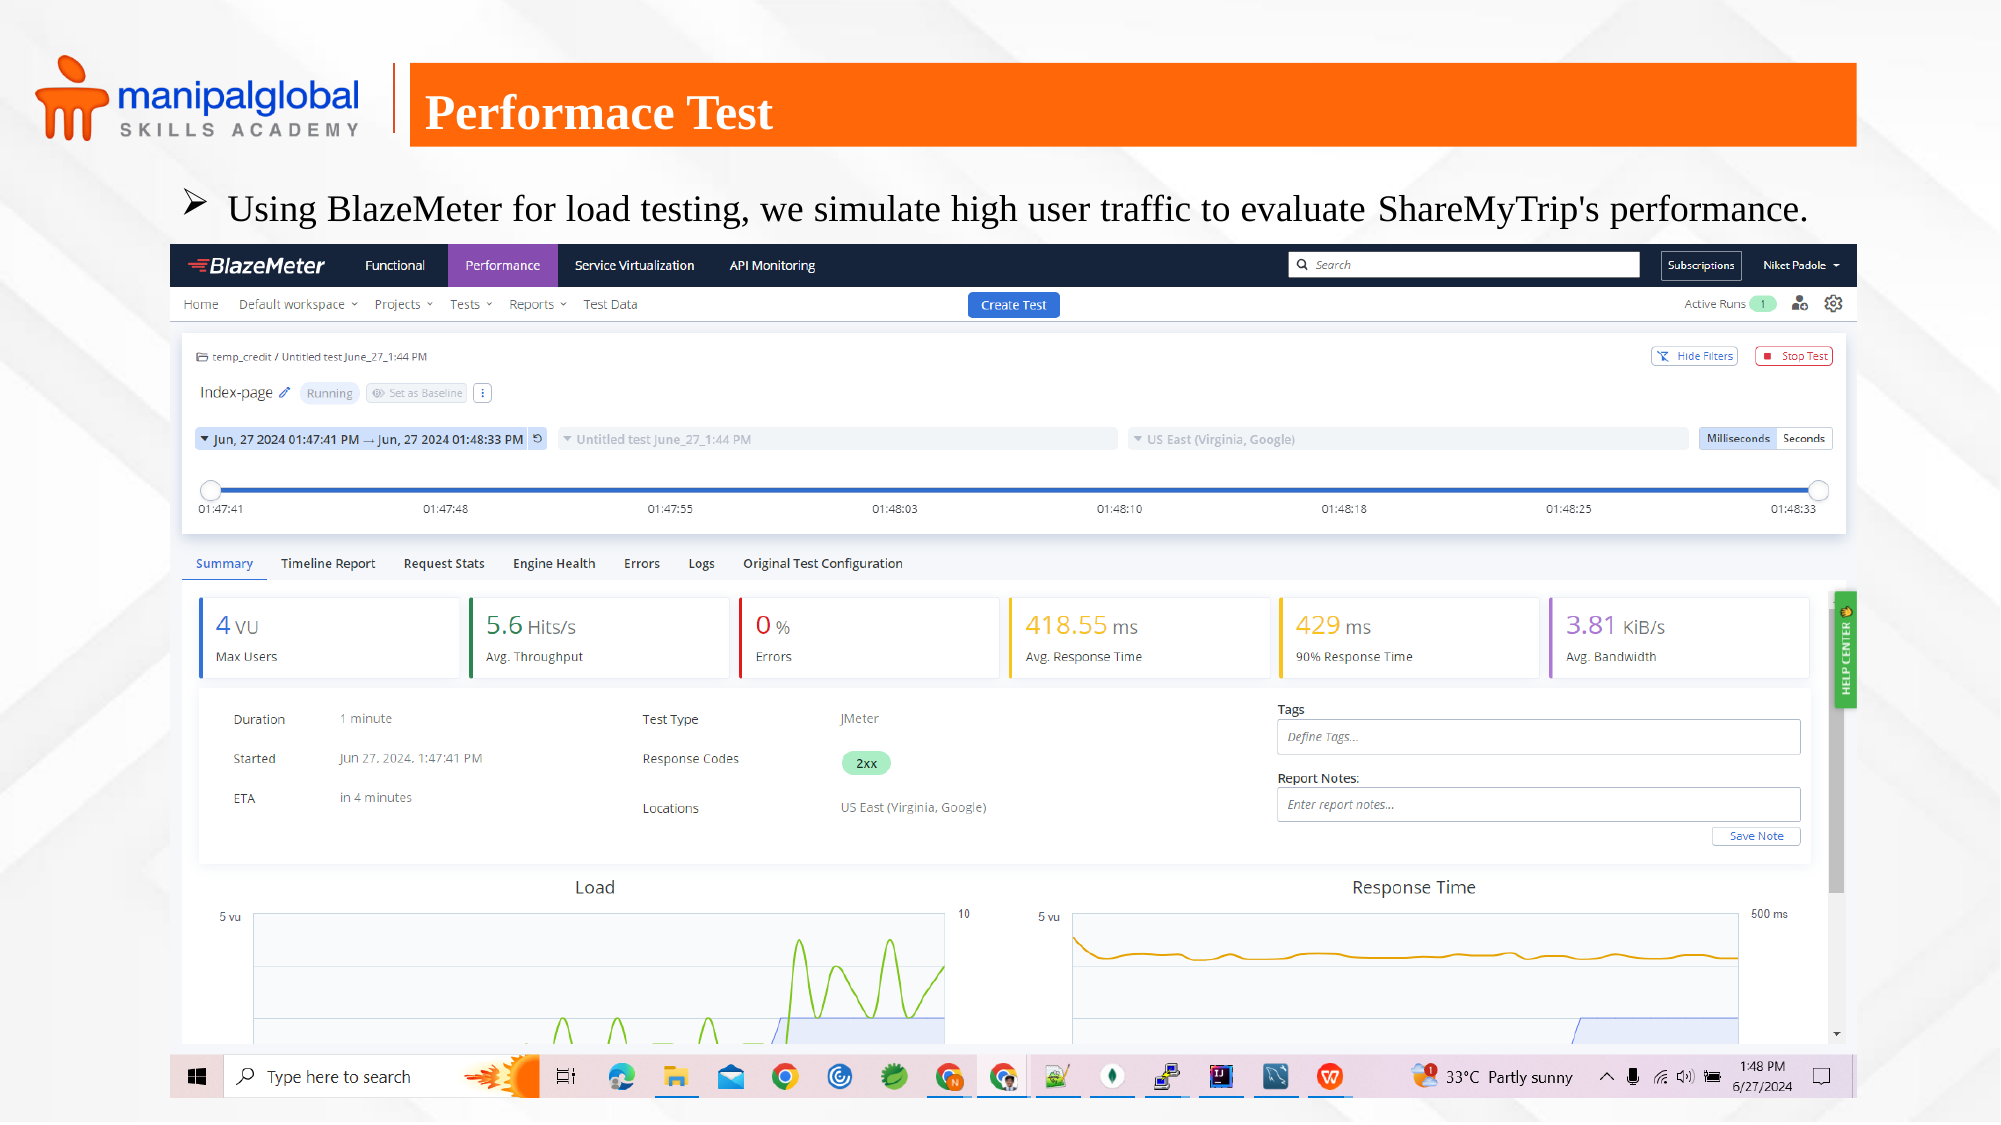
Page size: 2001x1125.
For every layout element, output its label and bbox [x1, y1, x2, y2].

list [170, 244, 1857, 1098]
picture [0, 0, 2000, 1122]
